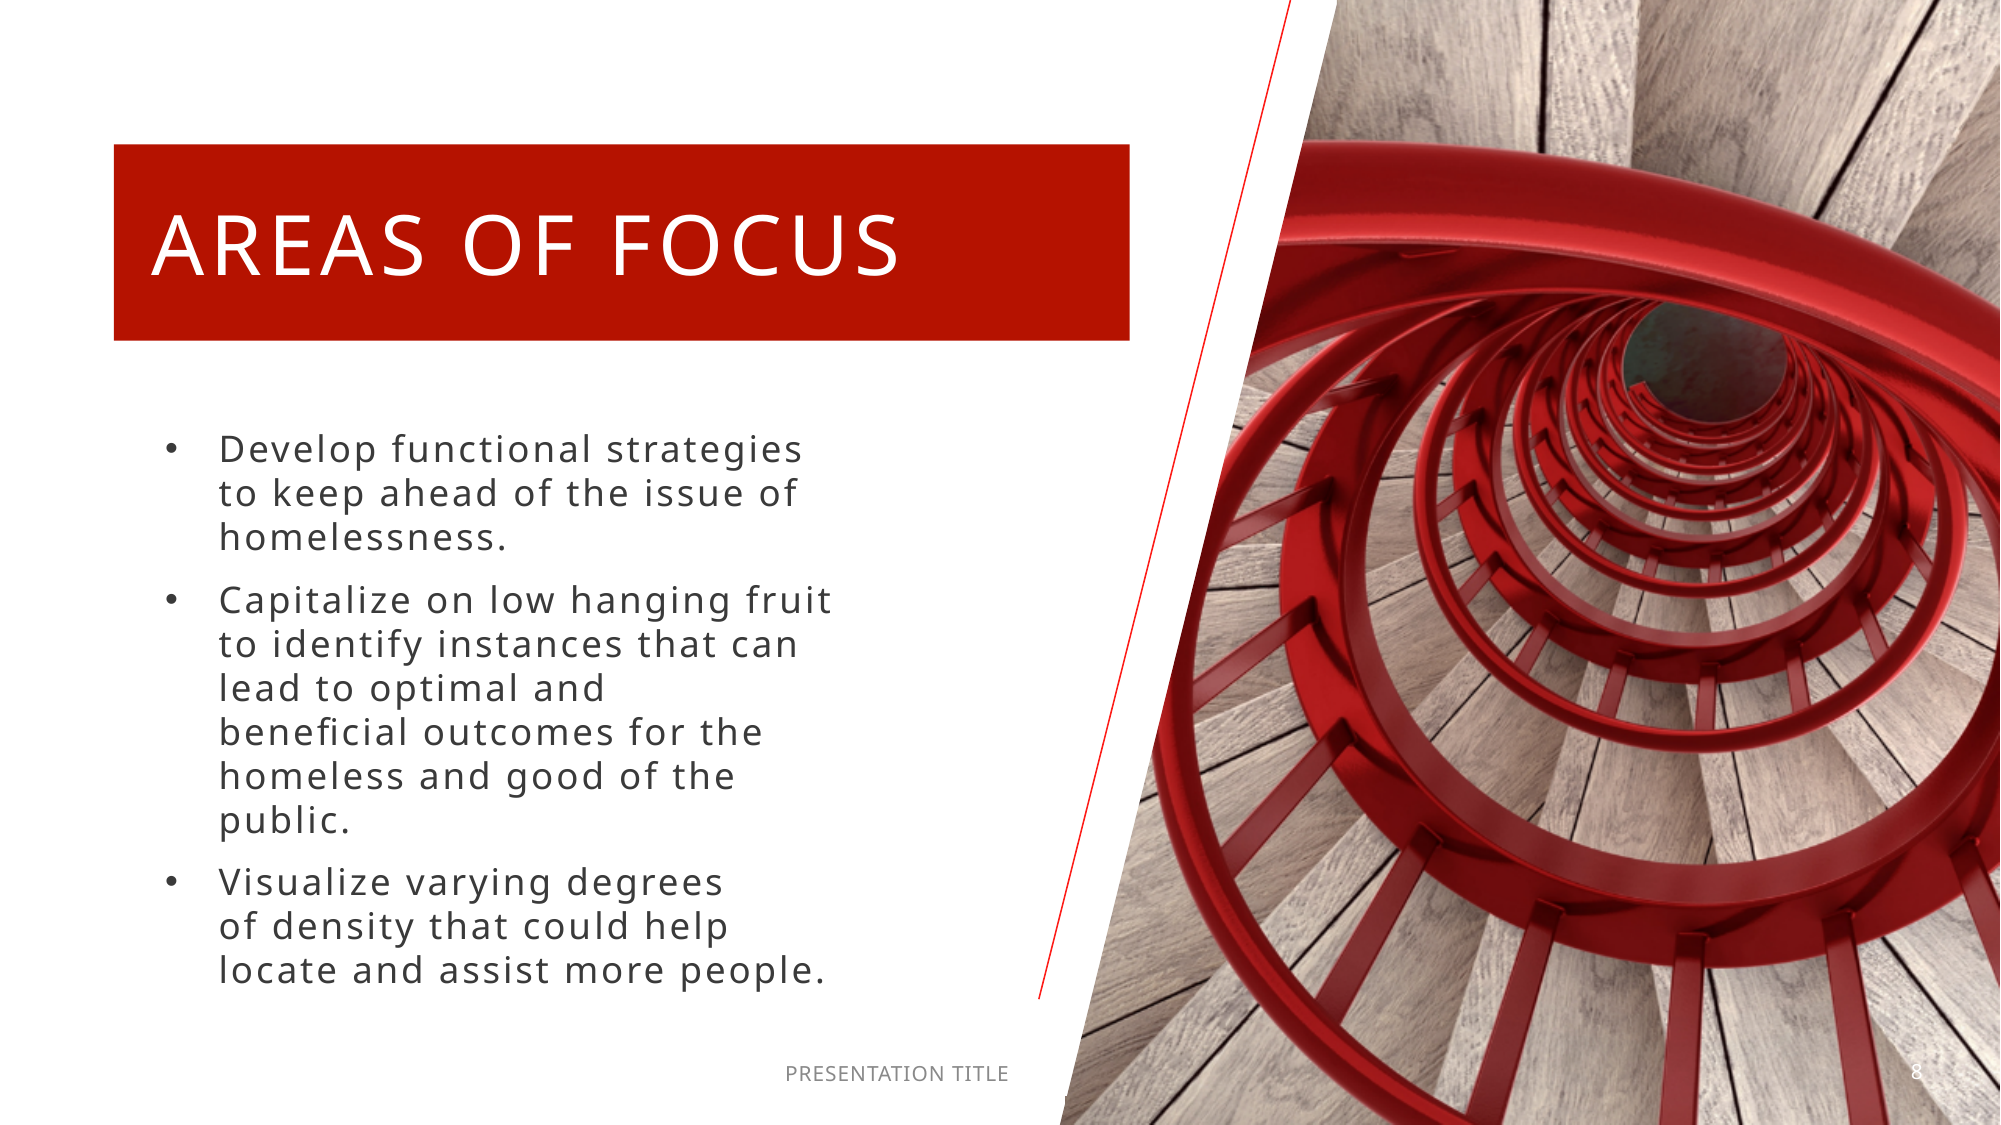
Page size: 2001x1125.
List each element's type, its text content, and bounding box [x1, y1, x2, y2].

title AREAS OF FOCUS [113, 144, 1059, 341]
footer PRESENTATION TITLE [664, 1042, 1024, 1103]
subtitle Develop functional strategies to keep ahead of the issue of homelessness. Capitalize on low hanging fruit to identify instances that can lead to optimal and beneficial outcomes for the homeless and good of the public. Visualize varying degrees of density that could help locate and assist more people. [150, 418, 875, 1000]
picture [1059, 0, 2000, 1125]
